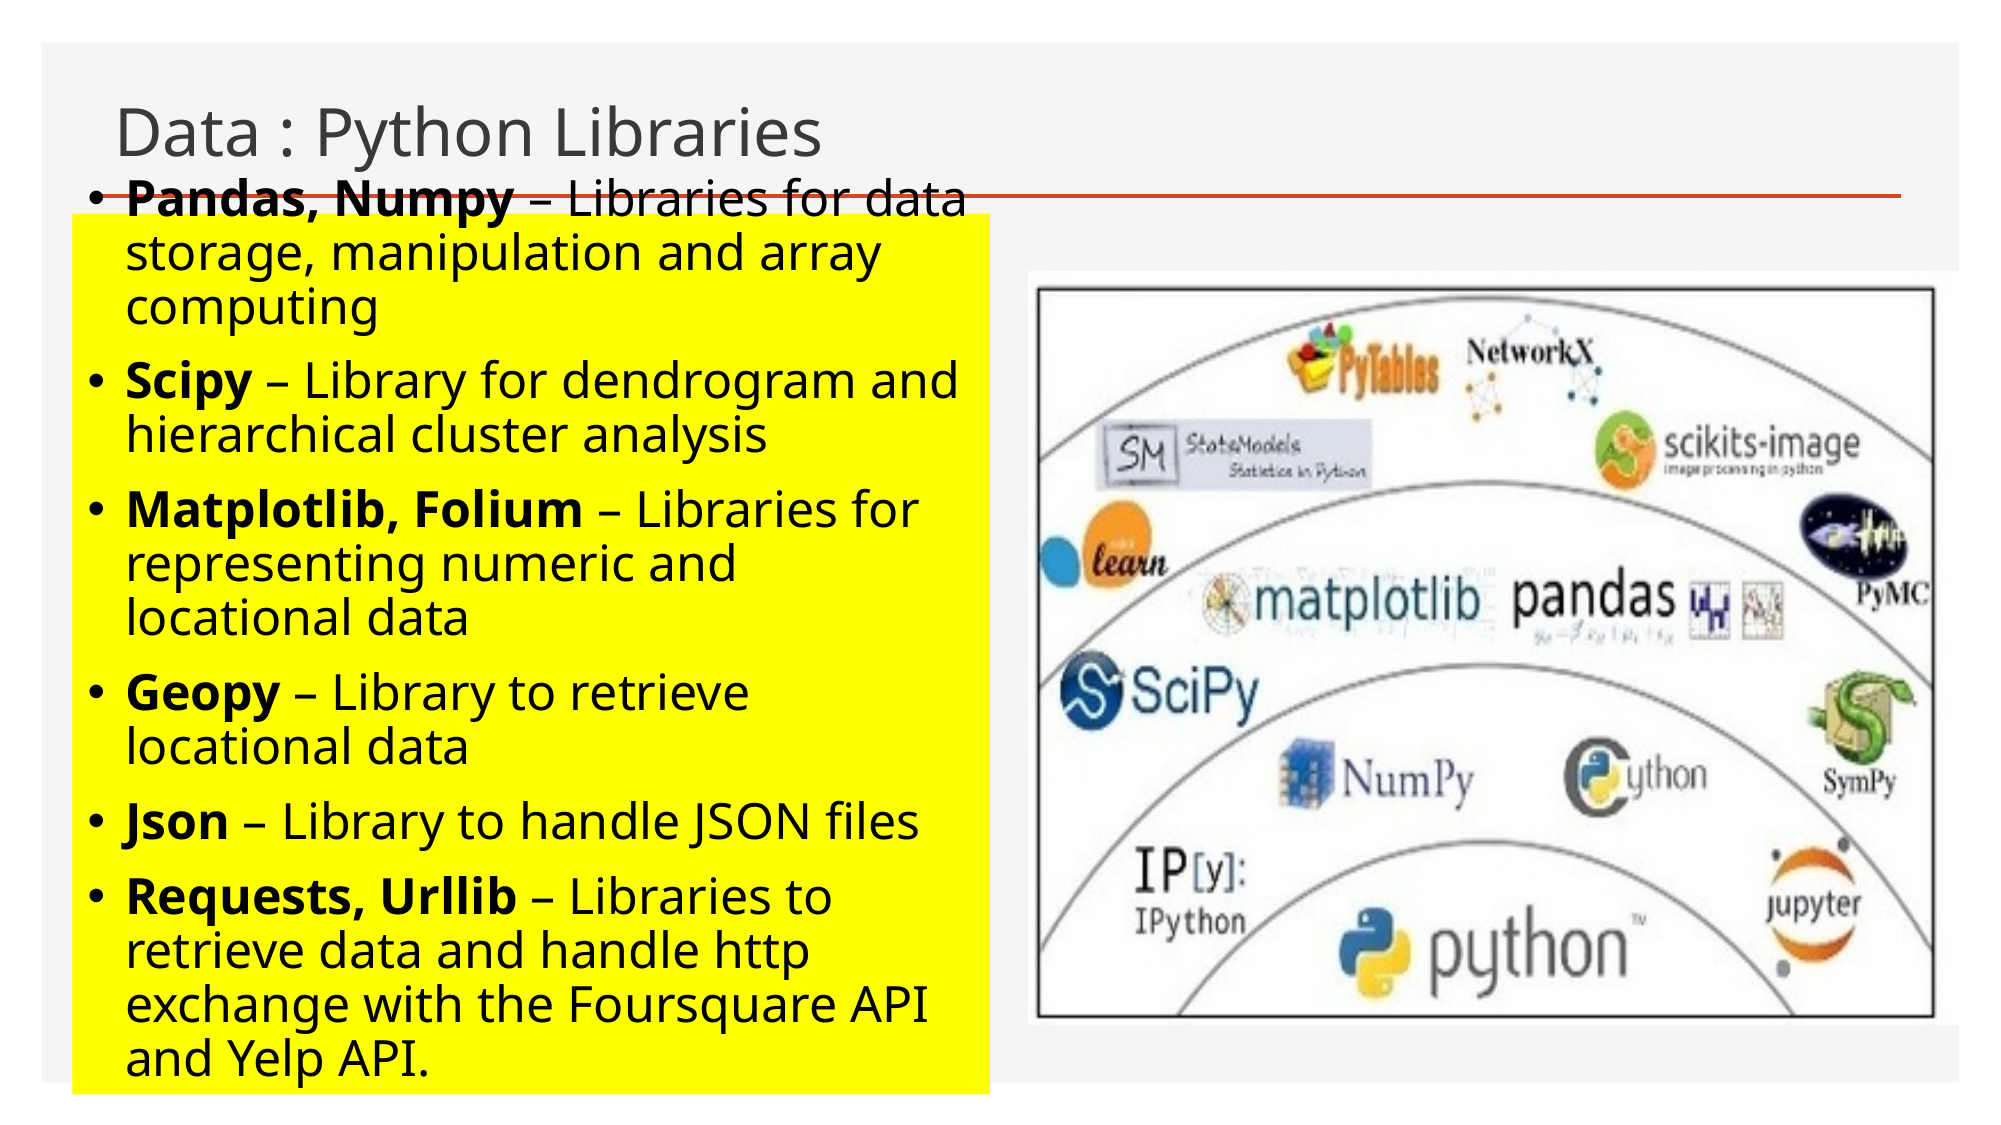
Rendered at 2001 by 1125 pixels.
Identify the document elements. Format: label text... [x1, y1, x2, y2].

title Data : Python Libraries [99, 73, 1901, 197]
picture [1027, 271, 1967, 1025]
text_box Pandas, Numpy – Libraries for data storage, manipulation and array computing Scipy – Library for dendrogram and hierarchical cluster analysis Matplotlib, Folium – Libraries for representing numeric and locational data Geopy – Library to retrieve locational data Json – Library to handle JSON files Requests, Urllib – Libraries to retrieve data and handle http exchange with the Foursquare API and Yelp API. [72, 213, 990, 1095]
